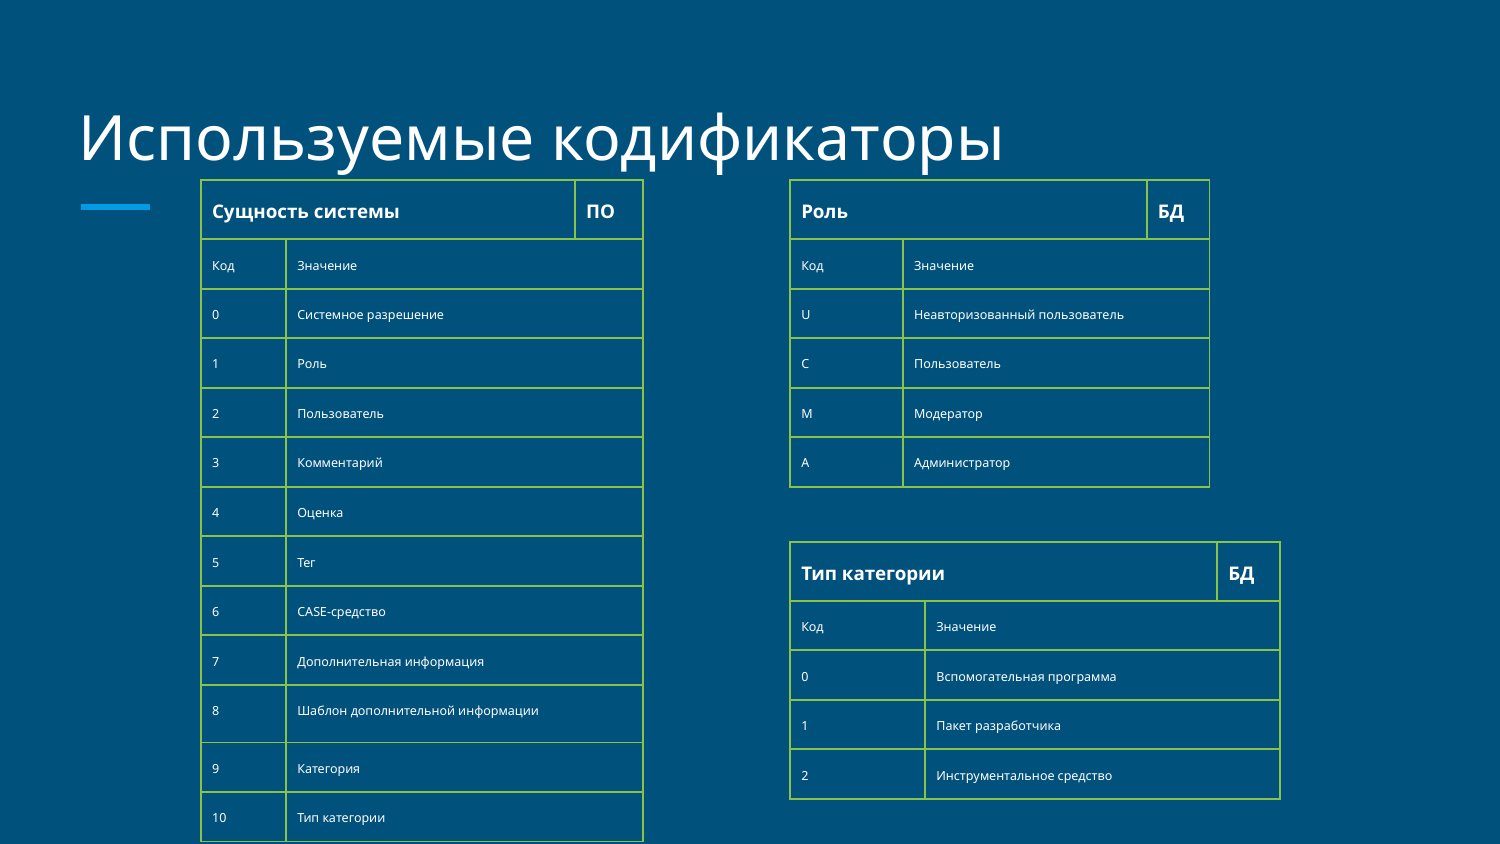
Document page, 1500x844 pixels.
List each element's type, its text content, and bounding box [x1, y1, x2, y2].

table_cell Тип категории [287, 793, 642, 841]
table_cell 8 [202, 686, 285, 742]
table_cell 4 [202, 488, 285, 535]
table_cell C [791, 339, 902, 387]
table_cell Администратор [904, 438, 1209, 486]
table_cell U [791, 290, 902, 337]
table_cell 6 [202, 587, 285, 634]
table_header БД [1148, 181, 1209, 238]
table_header Роль [791, 181, 1146, 238]
table_cell Шаблон дополнительной информации [287, 686, 642, 742]
table_cell Категория [287, 743, 642, 791]
table_header Сущность системы [202, 181, 574, 238]
table_cell Дополнительная информация [287, 636, 642, 684]
table_cell Неавторизованный пользователь [904, 290, 1209, 337]
table_cell Код [791, 240, 902, 288]
table_cell Значение [904, 240, 1209, 288]
table_cell Тег [287, 537, 642, 585]
table_cell 10 [202, 793, 285, 841]
table_cell Комментарий [287, 438, 642, 486]
table_cell Вспомогательная программа [926, 651, 1279, 699]
table_cell Код [202, 240, 285, 288]
table_cell Системное разрешение [287, 290, 642, 337]
table_cell CASE-средство [287, 587, 642, 634]
table_cell 0 [202, 290, 285, 337]
table_header БД [1218, 543, 1279, 600]
table_cell 1 [791, 701, 924, 748]
table_header ПО [576, 181, 642, 238]
table_header Тип категории [791, 543, 1216, 600]
table_cell Пакет разработчика [926, 701, 1279, 748]
table_cell 7 [202, 636, 285, 684]
table_cell M [791, 389, 902, 436]
table_cell 2 [791, 750, 924, 798]
table_cell A [791, 438, 902, 486]
table_cell Роль [287, 339, 642, 387]
table_cell Значение [926, 602, 1279, 649]
table_cell Инструментальное средство [926, 750, 1279, 798]
table_cell Пользователь [287, 389, 642, 436]
table_cell Пользователь [904, 339, 1209, 387]
table_cell Модератор [904, 389, 1209, 436]
table_cell Значение [287, 240, 642, 288]
table_cell Код [791, 602, 924, 649]
table_cell 2 [202, 389, 285, 436]
table_cell Оценка [287, 488, 642, 535]
table_cell 0 [791, 651, 924, 699]
table_cell 3 [202, 438, 285, 486]
table_cell 9 [202, 743, 285, 791]
table_cell 1 [202, 339, 285, 387]
table_cell 5 [202, 537, 285, 585]
title Используемые кодификаторы [63, 75, 1437, 188]
